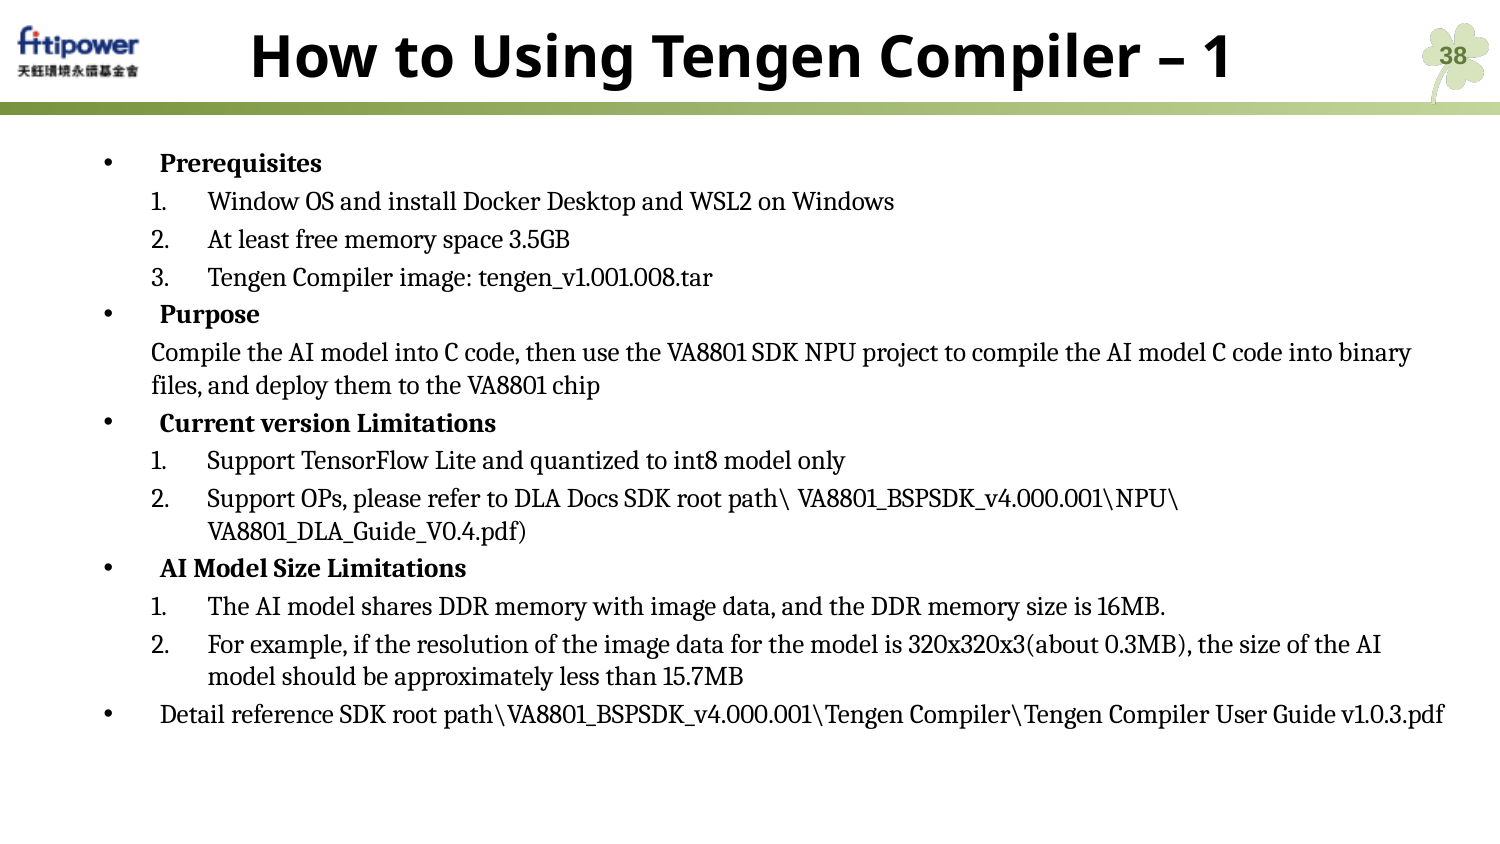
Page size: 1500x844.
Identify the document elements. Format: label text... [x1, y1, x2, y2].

title How to Using Tengen Compiler – 1 [0, 13, 1500, 95]
slide_number 38 [1417, 32, 1490, 77]
picture [1404, 95, 1500, 115]
list Prerequisites Window OS and install Docker Desktop and WSL2 on Windows At least free memory space 3.5GB Tengen Compiler image: tengen_v1.001.008.tar Purpose Compile the AI model into C code, then use the VA8801 SDK NPU project to compile the AI model C code into binary files, and deploy them to the VA8801 chip Current version Limitations Support TensorFlow Lite and quantized to int8 model only Support OPs, please refer to DLA Docs SDK root path\ VA8801_BSPSDK_v4.000.001\NPU\ VA8801_DLA_Guide_V0.4.pdf) AI Model Size Limitations The AI model shares DDR memory with image data, and the DDR memory size is 16MB. For example, if the resolution of the image data for the model is 320x320x3(about 0.3MB), the size of the AI model should be approximately less than 15.7MB Detail reference SDK root path\VA8801_BSPSDK_v4.000.001\Tengen Compiler\Tengen Compiler User Guide v1.0.3.pdf [88, 138, 1467, 745]
